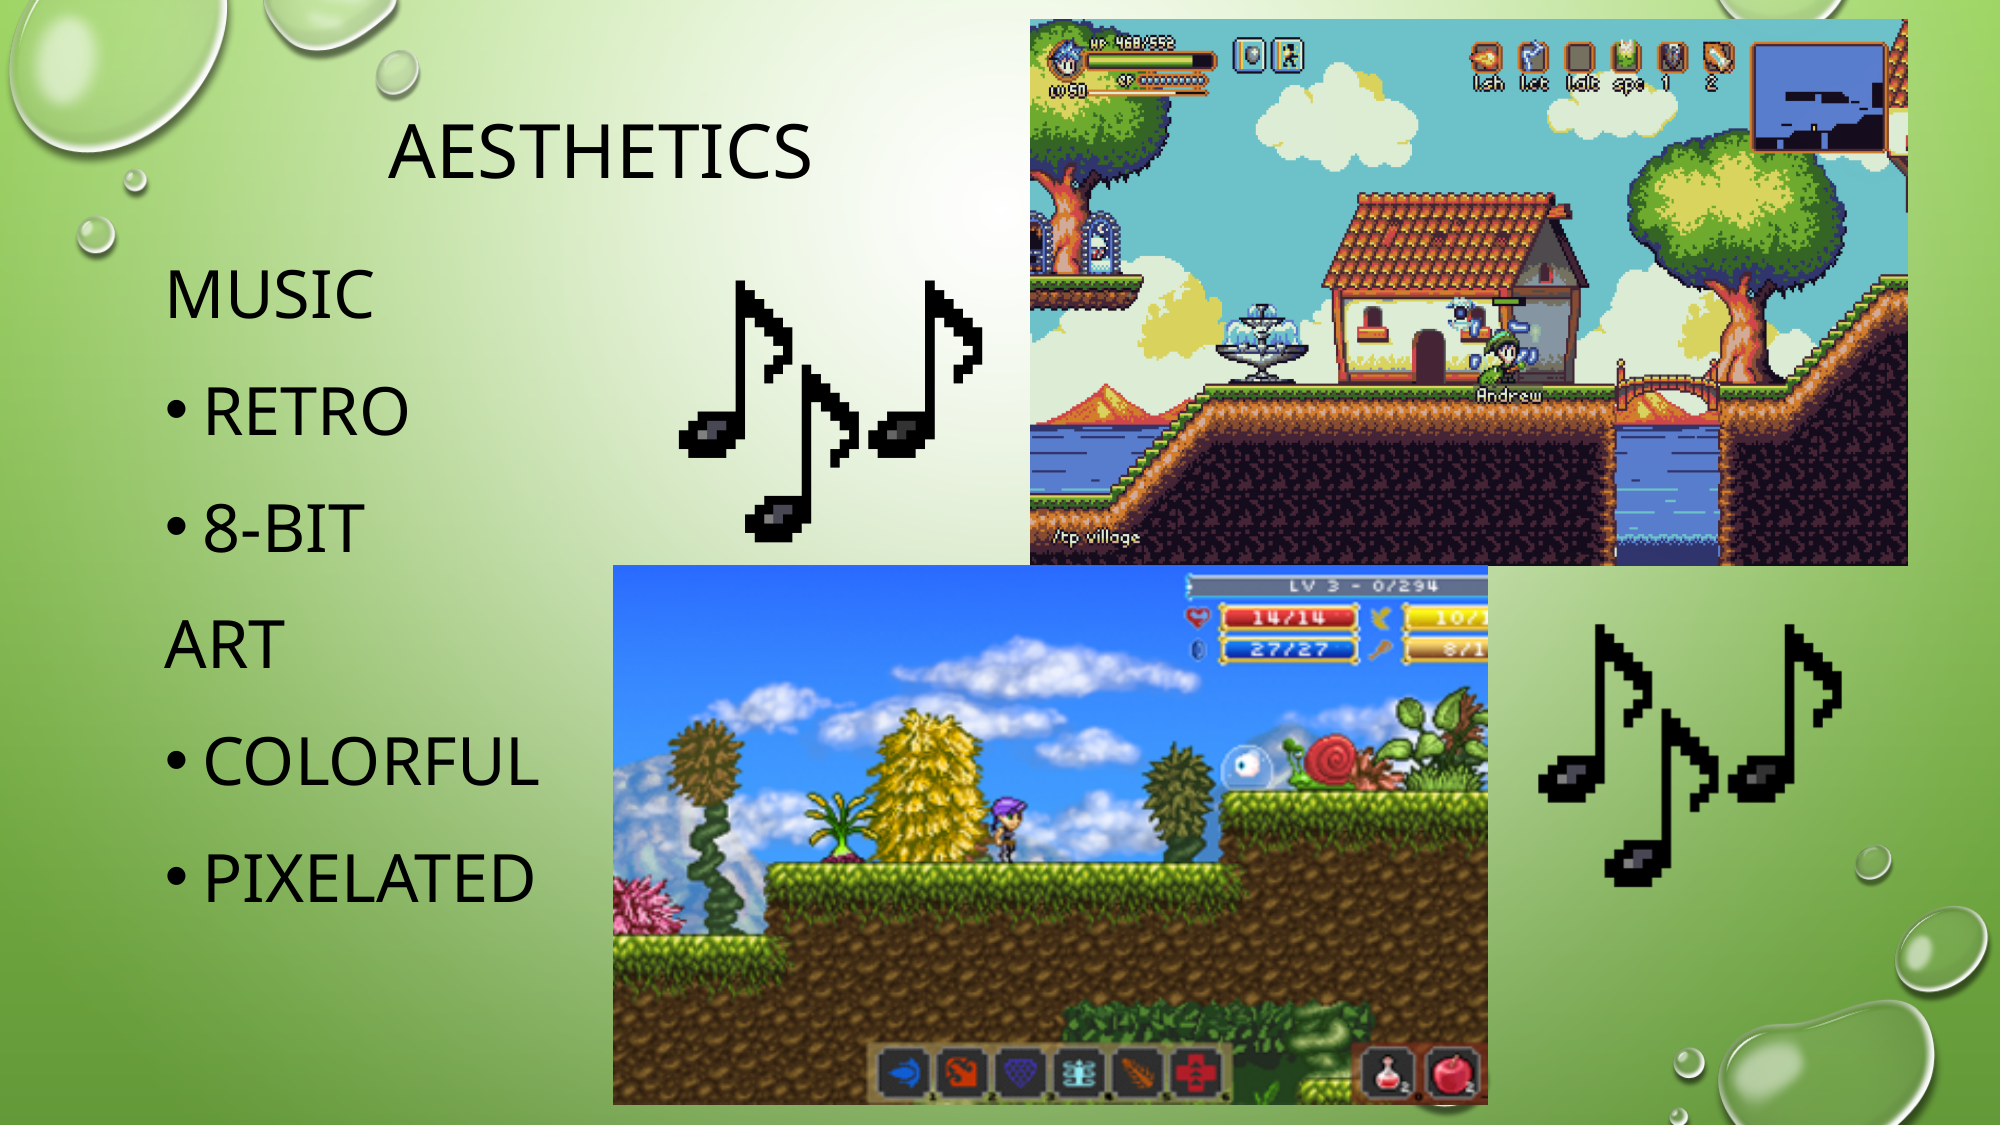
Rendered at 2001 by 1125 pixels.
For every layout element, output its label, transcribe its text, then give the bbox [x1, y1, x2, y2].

picture [0, 0, 2000, 1125]
list Music Retro 8-Bit Art Colorful Pixelated [1493, 575, 1850, 1033]
list Music Retro 8-Bit Art Colorful Pixelated [149, 228, 1024, 1033]
title Aesthetics [171, 23, 1026, 228]
